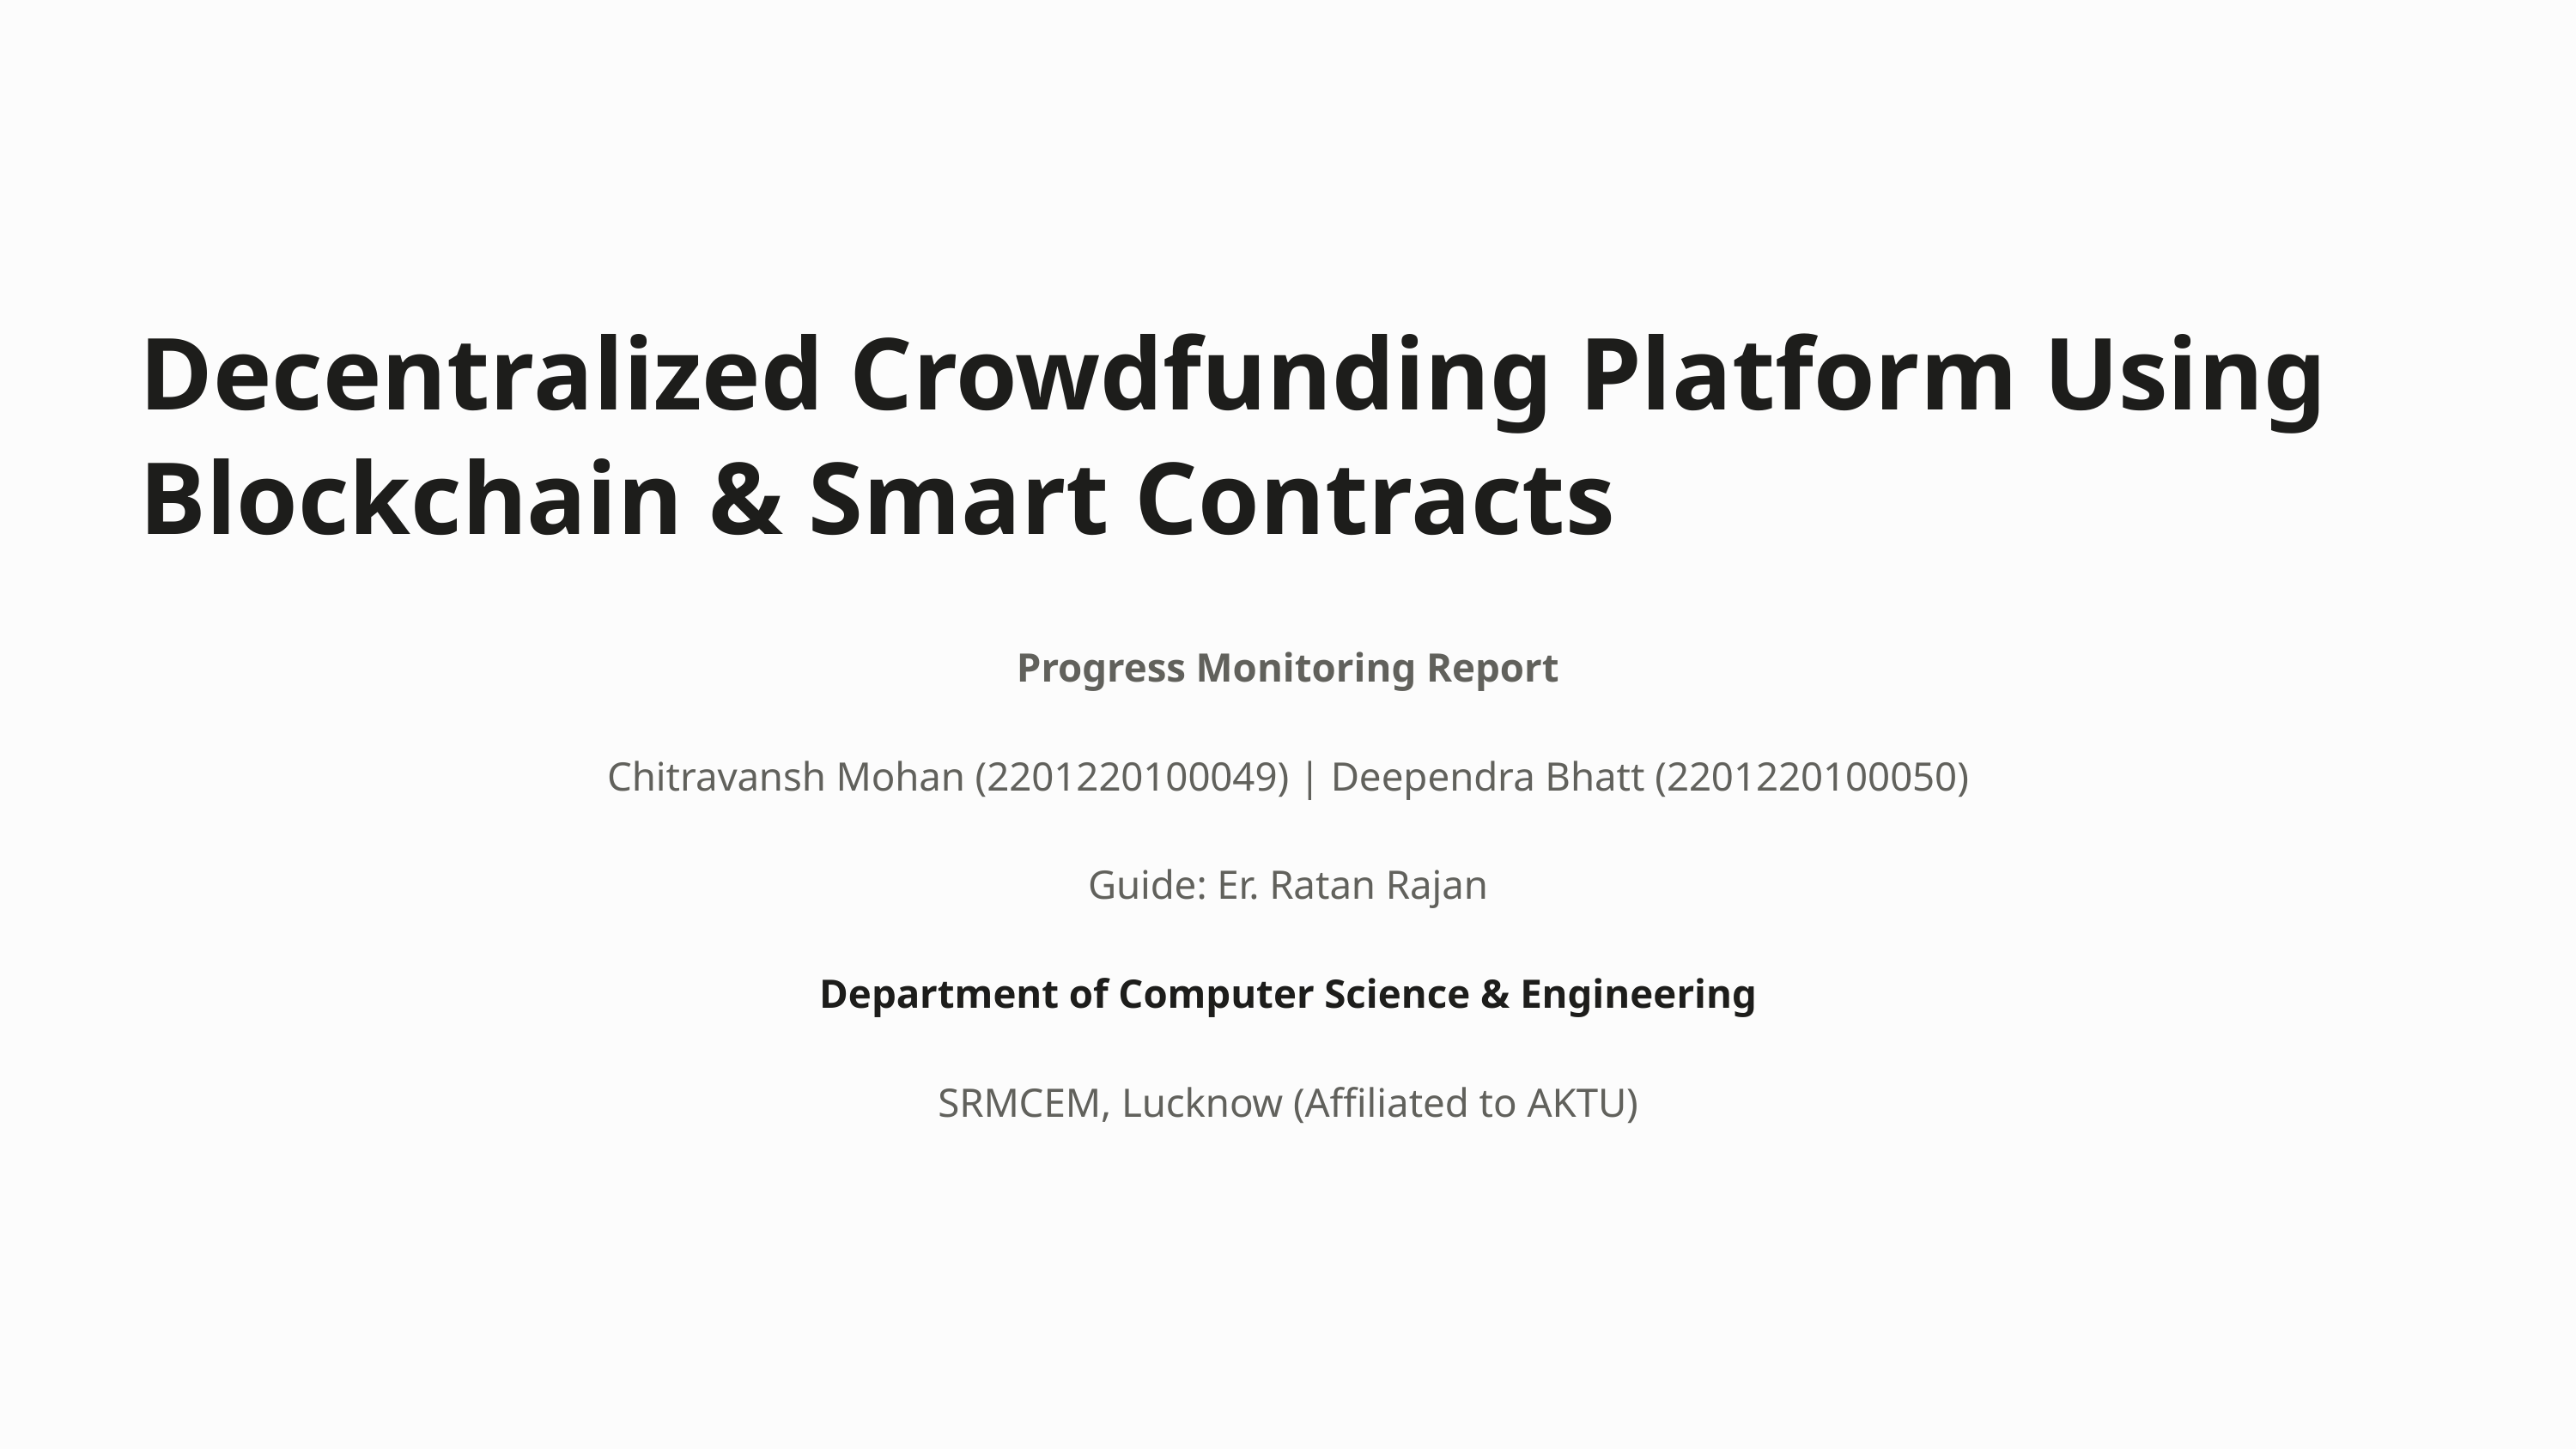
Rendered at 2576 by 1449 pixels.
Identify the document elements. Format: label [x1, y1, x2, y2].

text_box [0, 0, 2576, 1449]
